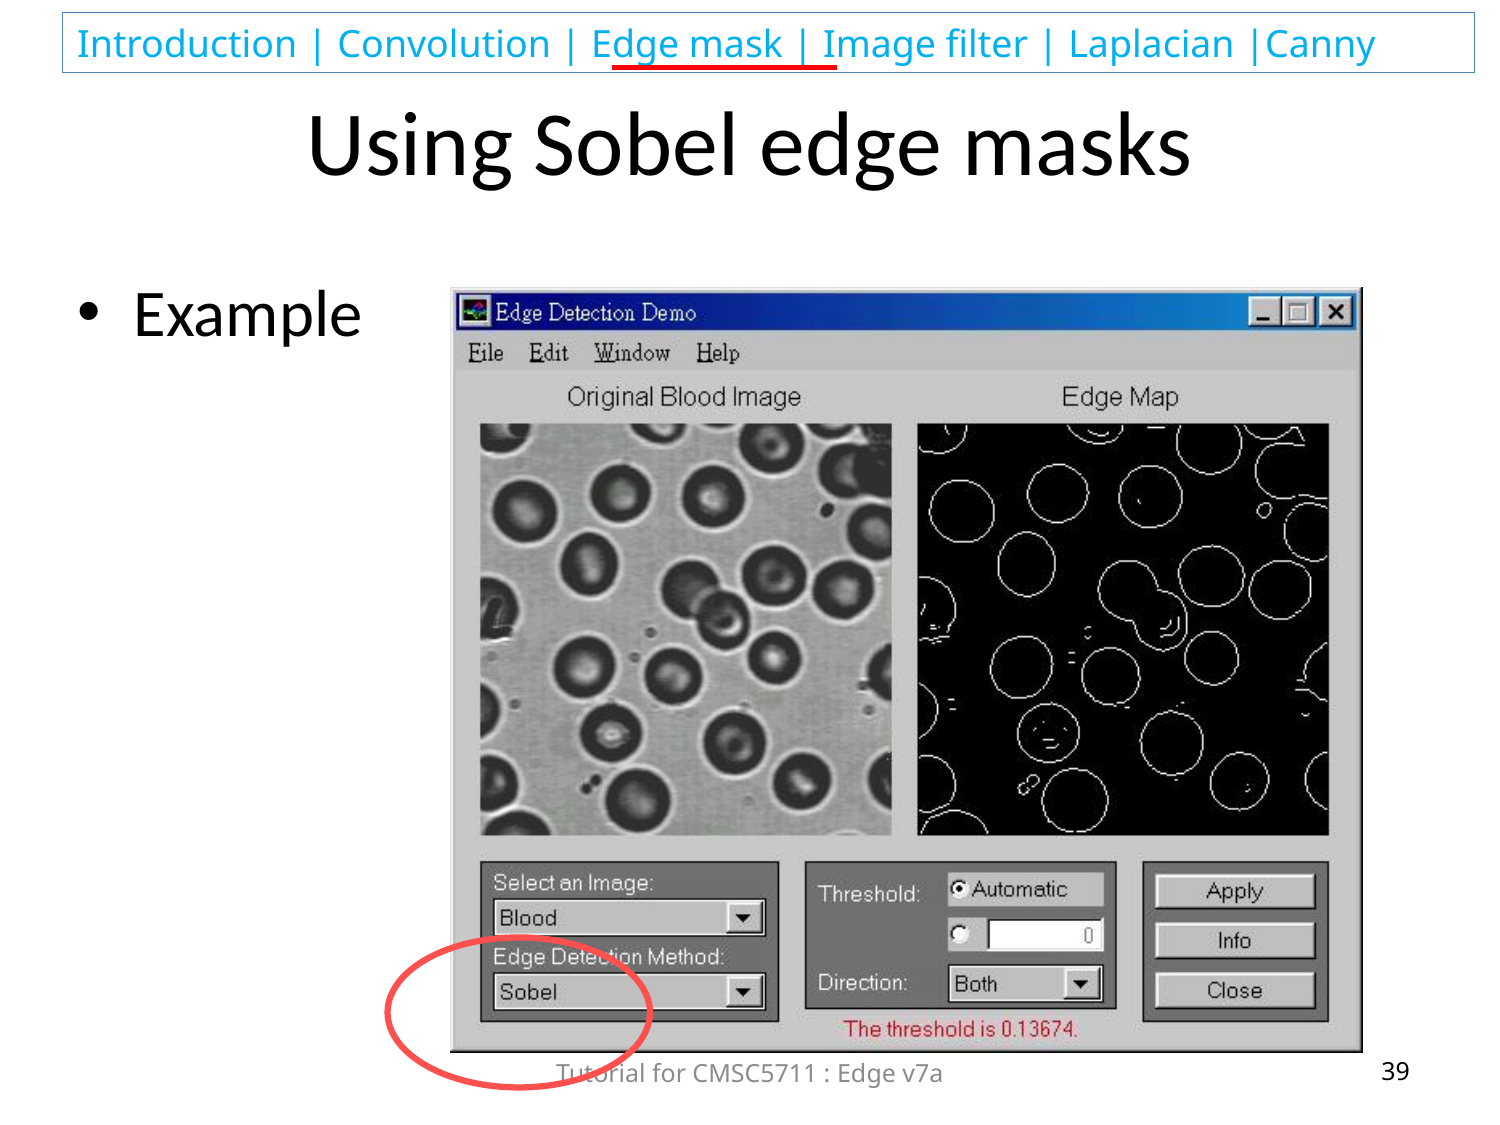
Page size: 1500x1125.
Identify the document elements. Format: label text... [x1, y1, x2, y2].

slide_number 39 [1074, 1042, 1425, 1103]
text_box [387, 950, 619, 1088]
title Using Sobel edge masks [75, 45, 1425, 233]
footer Tutorial for CMSC5711 : Edge v7a [512, 1061, 988, 1103]
list Example [62, 262, 1413, 1006]
picture [449, 287, 1363, 1053]
